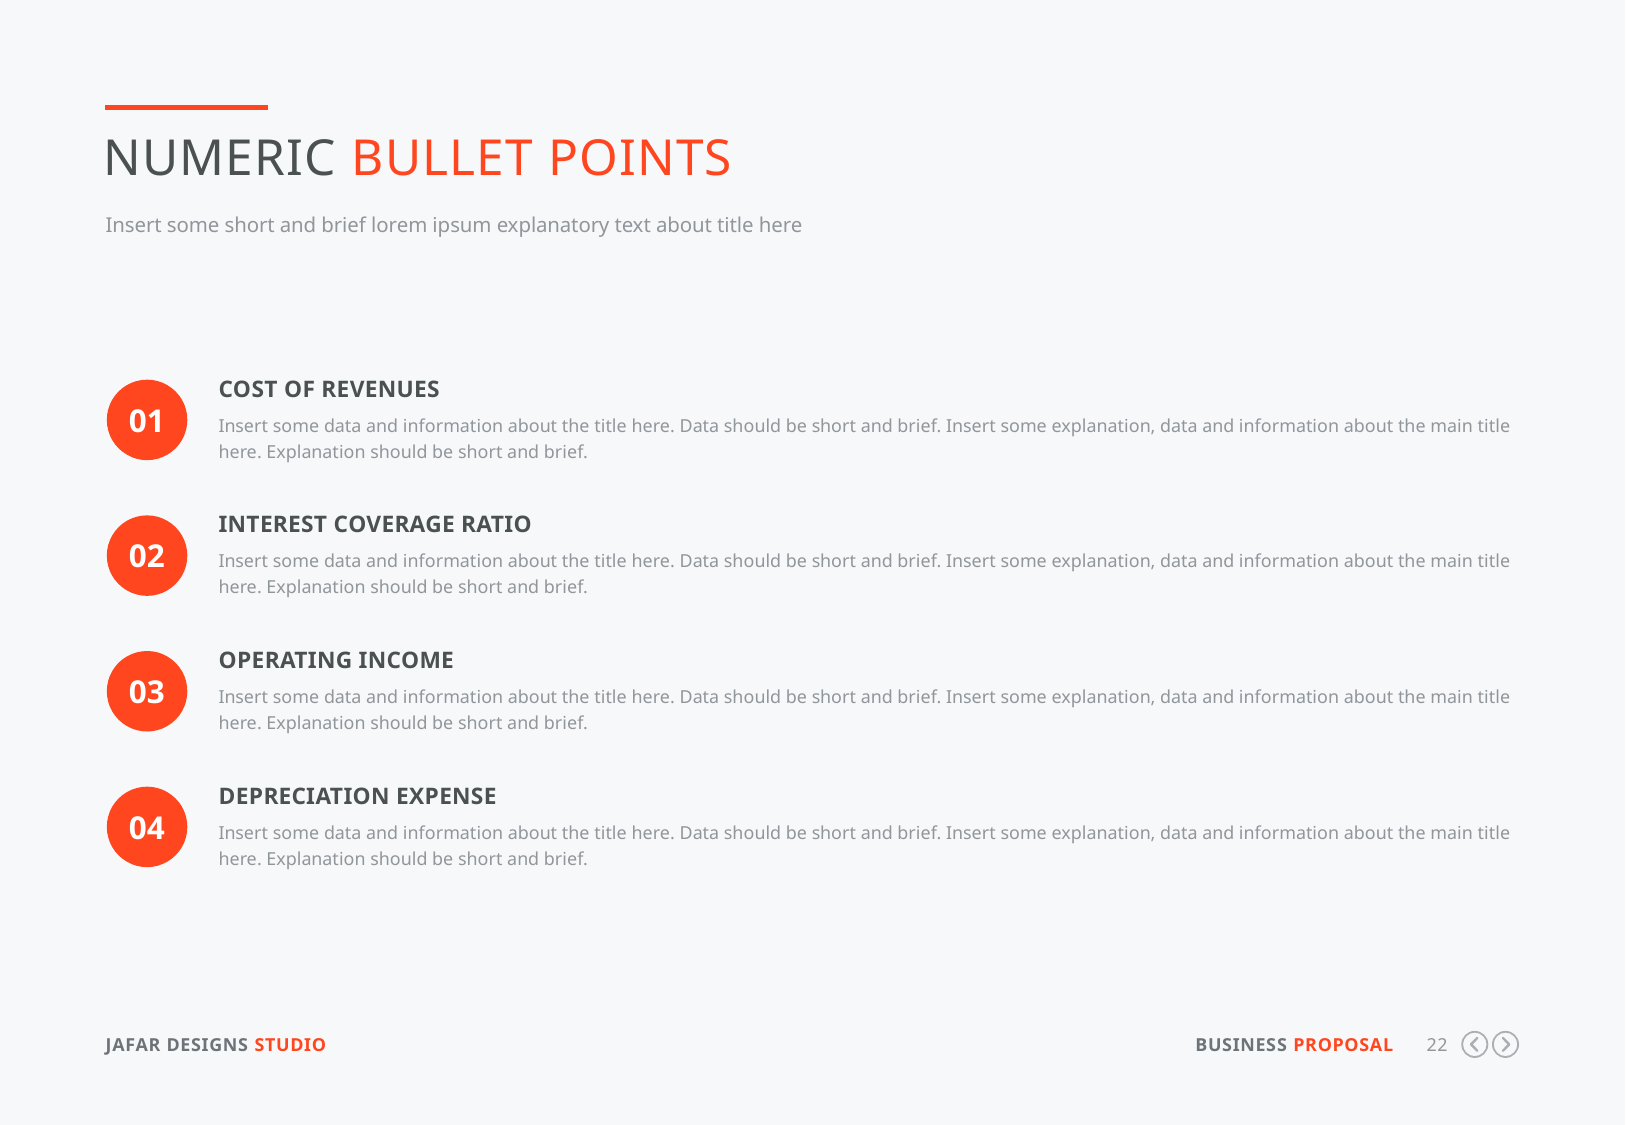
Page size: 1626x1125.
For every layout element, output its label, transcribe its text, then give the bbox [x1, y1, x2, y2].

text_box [218, 374, 1518, 463]
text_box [218, 510, 1518, 599]
list Numeric Bullet Points [103, 125, 1518, 188]
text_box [106, 786, 188, 868]
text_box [218, 781, 1518, 870]
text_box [106, 515, 188, 596]
list Insert some short and brief lorem ipsum explanatory text about title here [105, 209, 1519, 241]
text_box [106, 379, 188, 461]
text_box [106, 650, 188, 732]
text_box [218, 645, 1518, 734]
